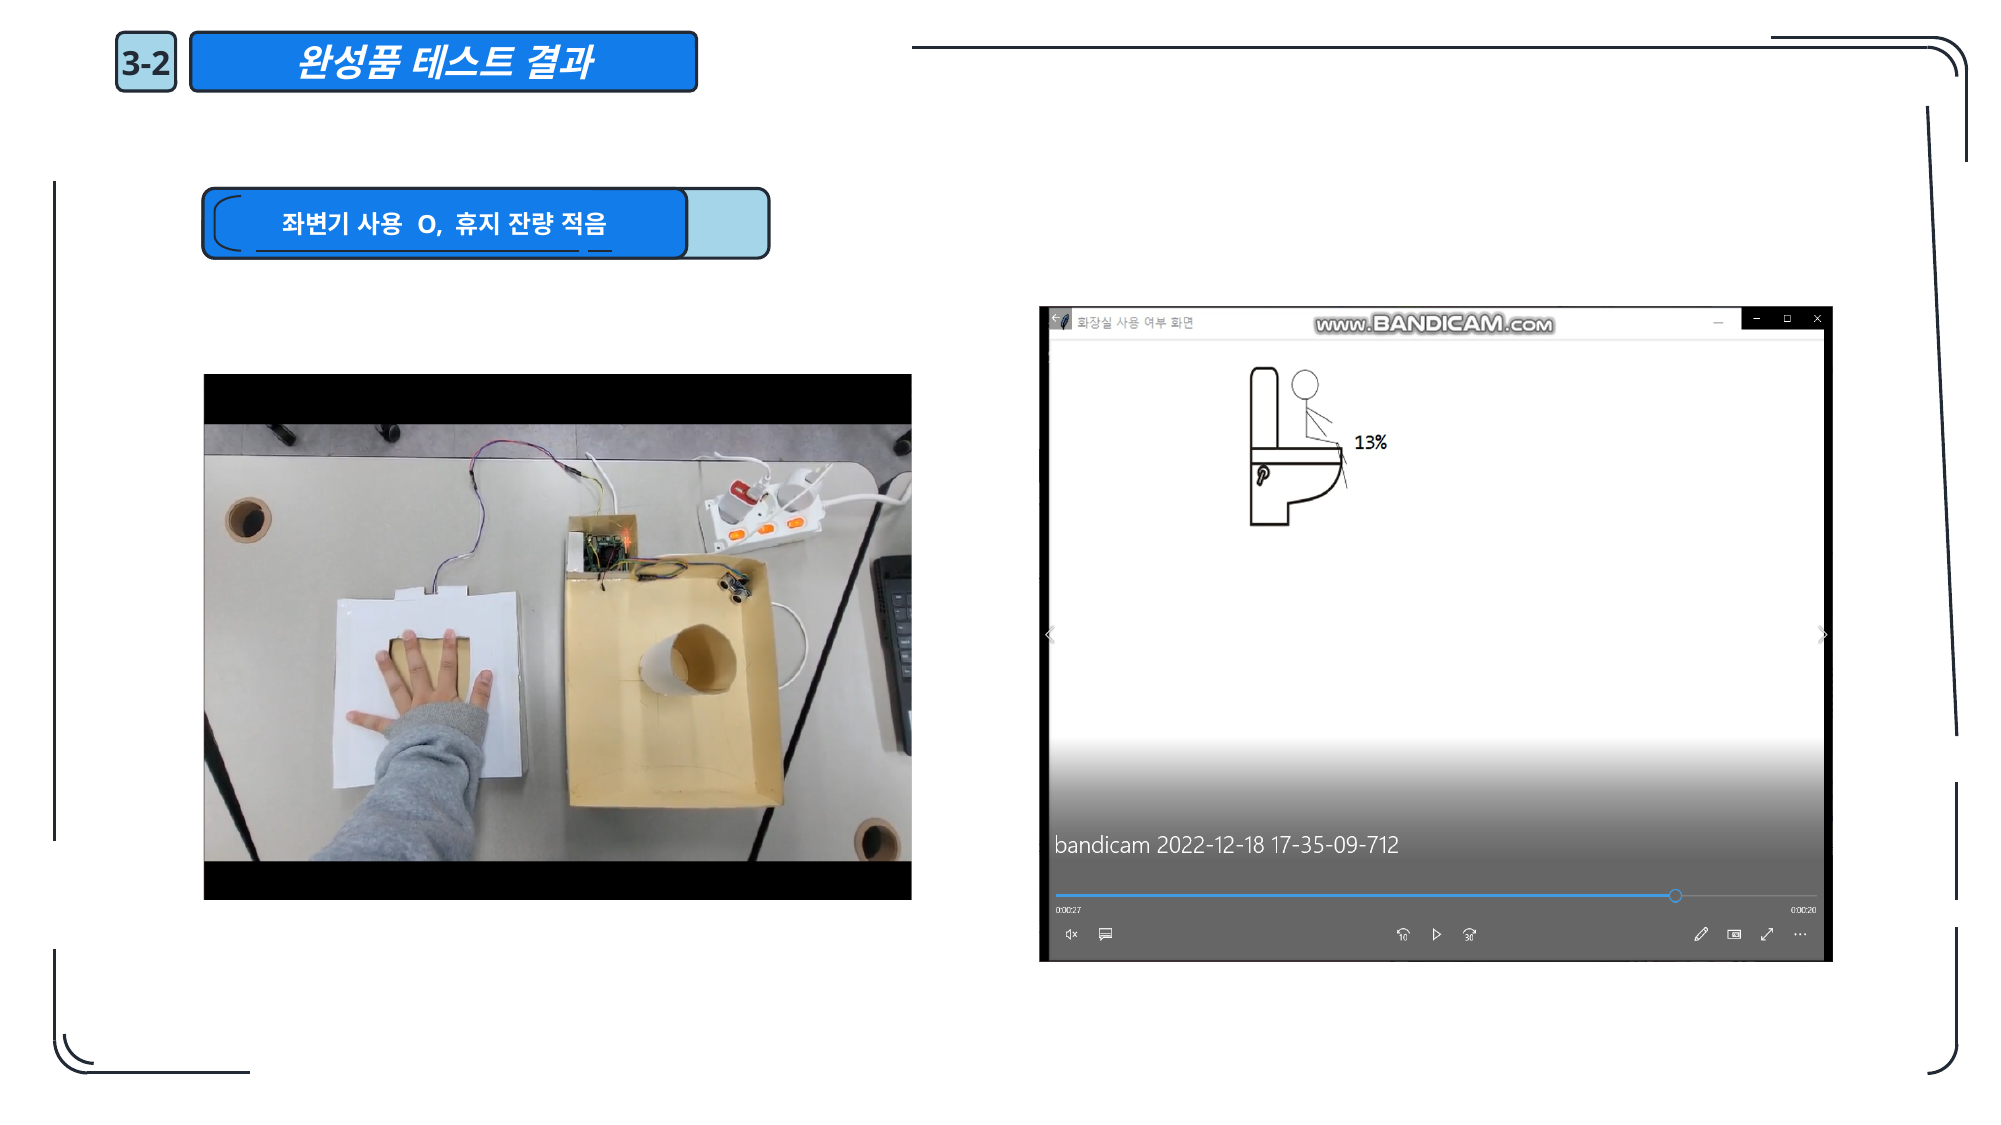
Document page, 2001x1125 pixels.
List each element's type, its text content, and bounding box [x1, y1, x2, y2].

picture [1039, 306, 1833, 962]
text_box 3-2 [116, 31, 176, 37]
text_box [54, 37, 1967, 1074]
text_box 완성품 테스트 결과 [190, 31, 386, 37]
text_box 완성품 테스트 결과 [441, 31, 698, 37]
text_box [386, 24, 441, 282]
picture [294, 282, 821, 992]
